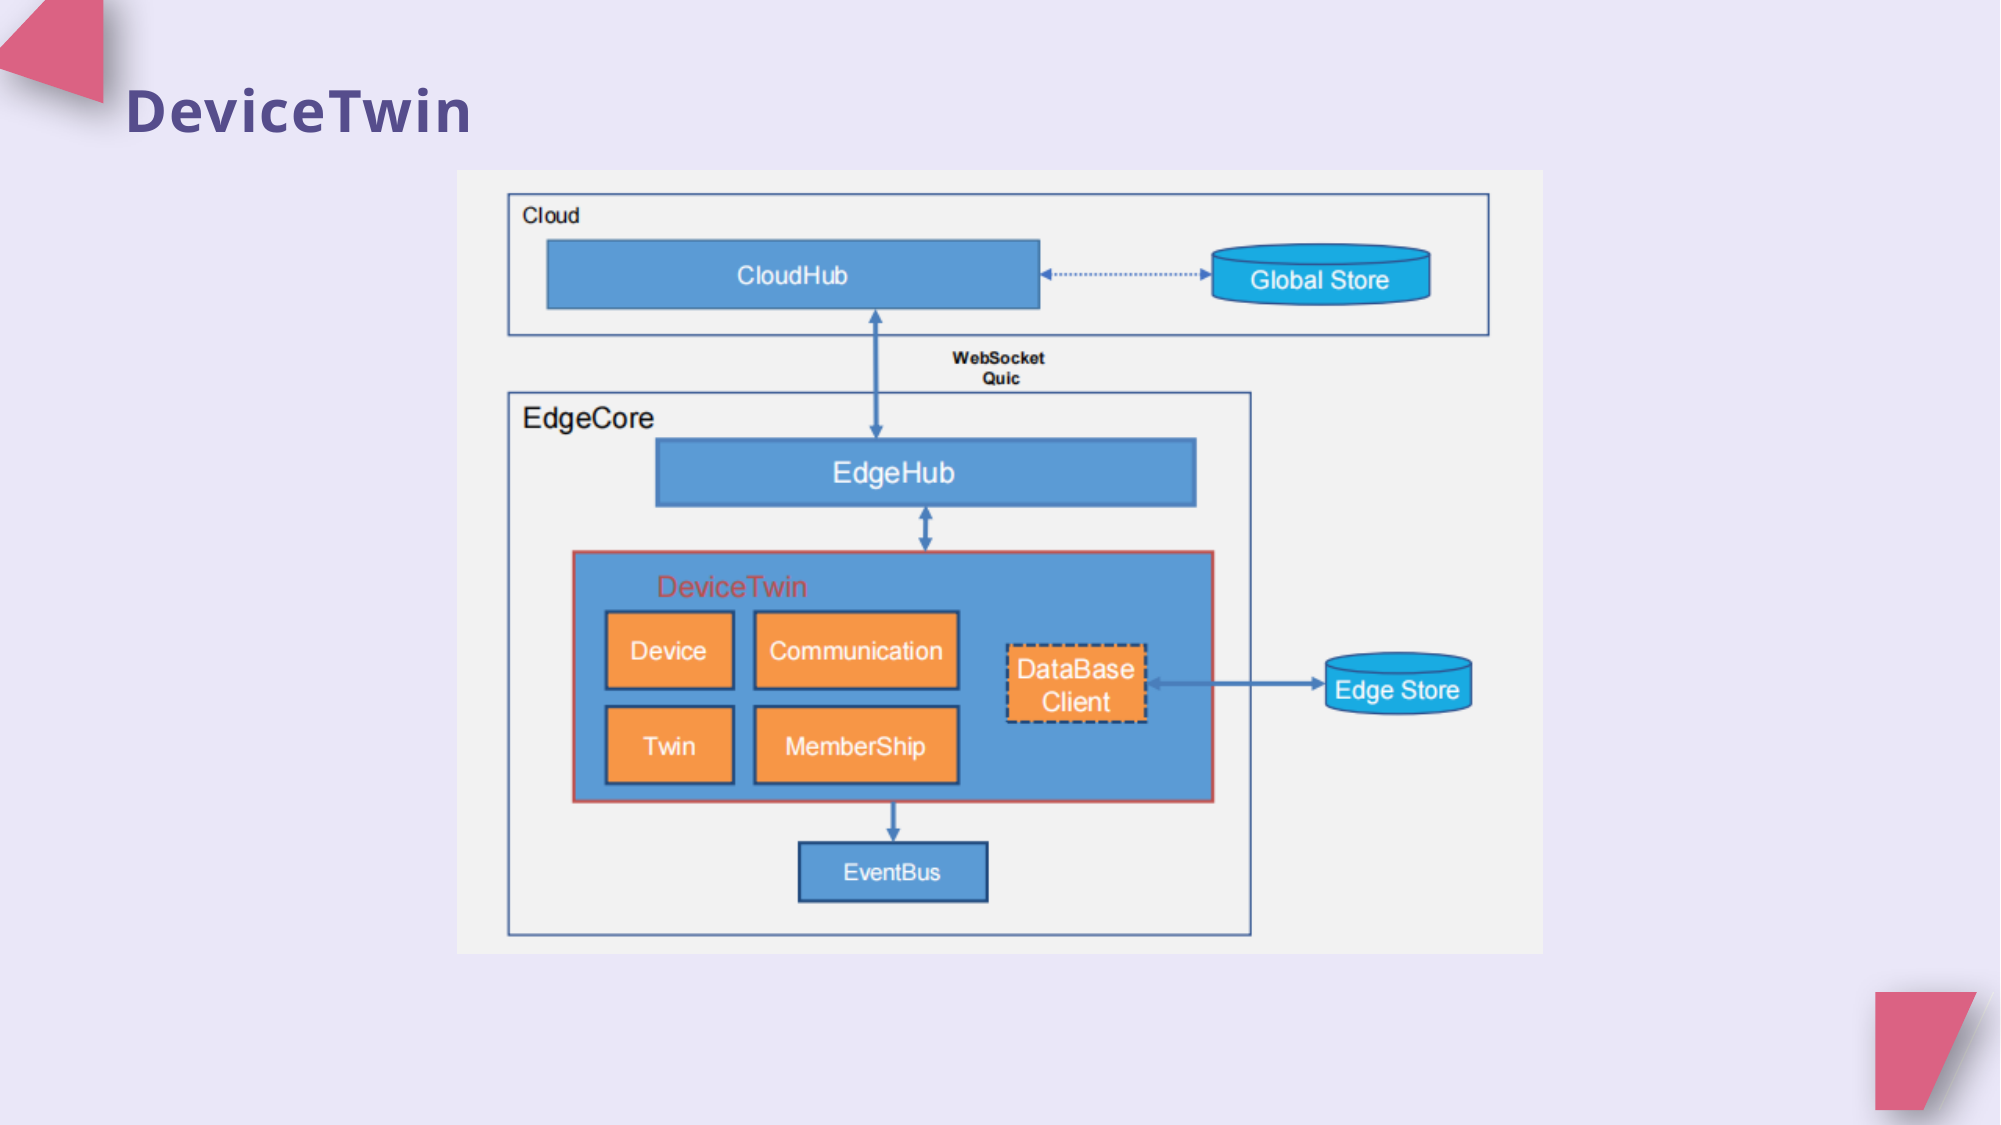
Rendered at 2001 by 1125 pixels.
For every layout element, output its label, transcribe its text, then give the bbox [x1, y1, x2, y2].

picture [457, 170, 1543, 954]
title DeviceTwin [109, 72, 1891, 146]
